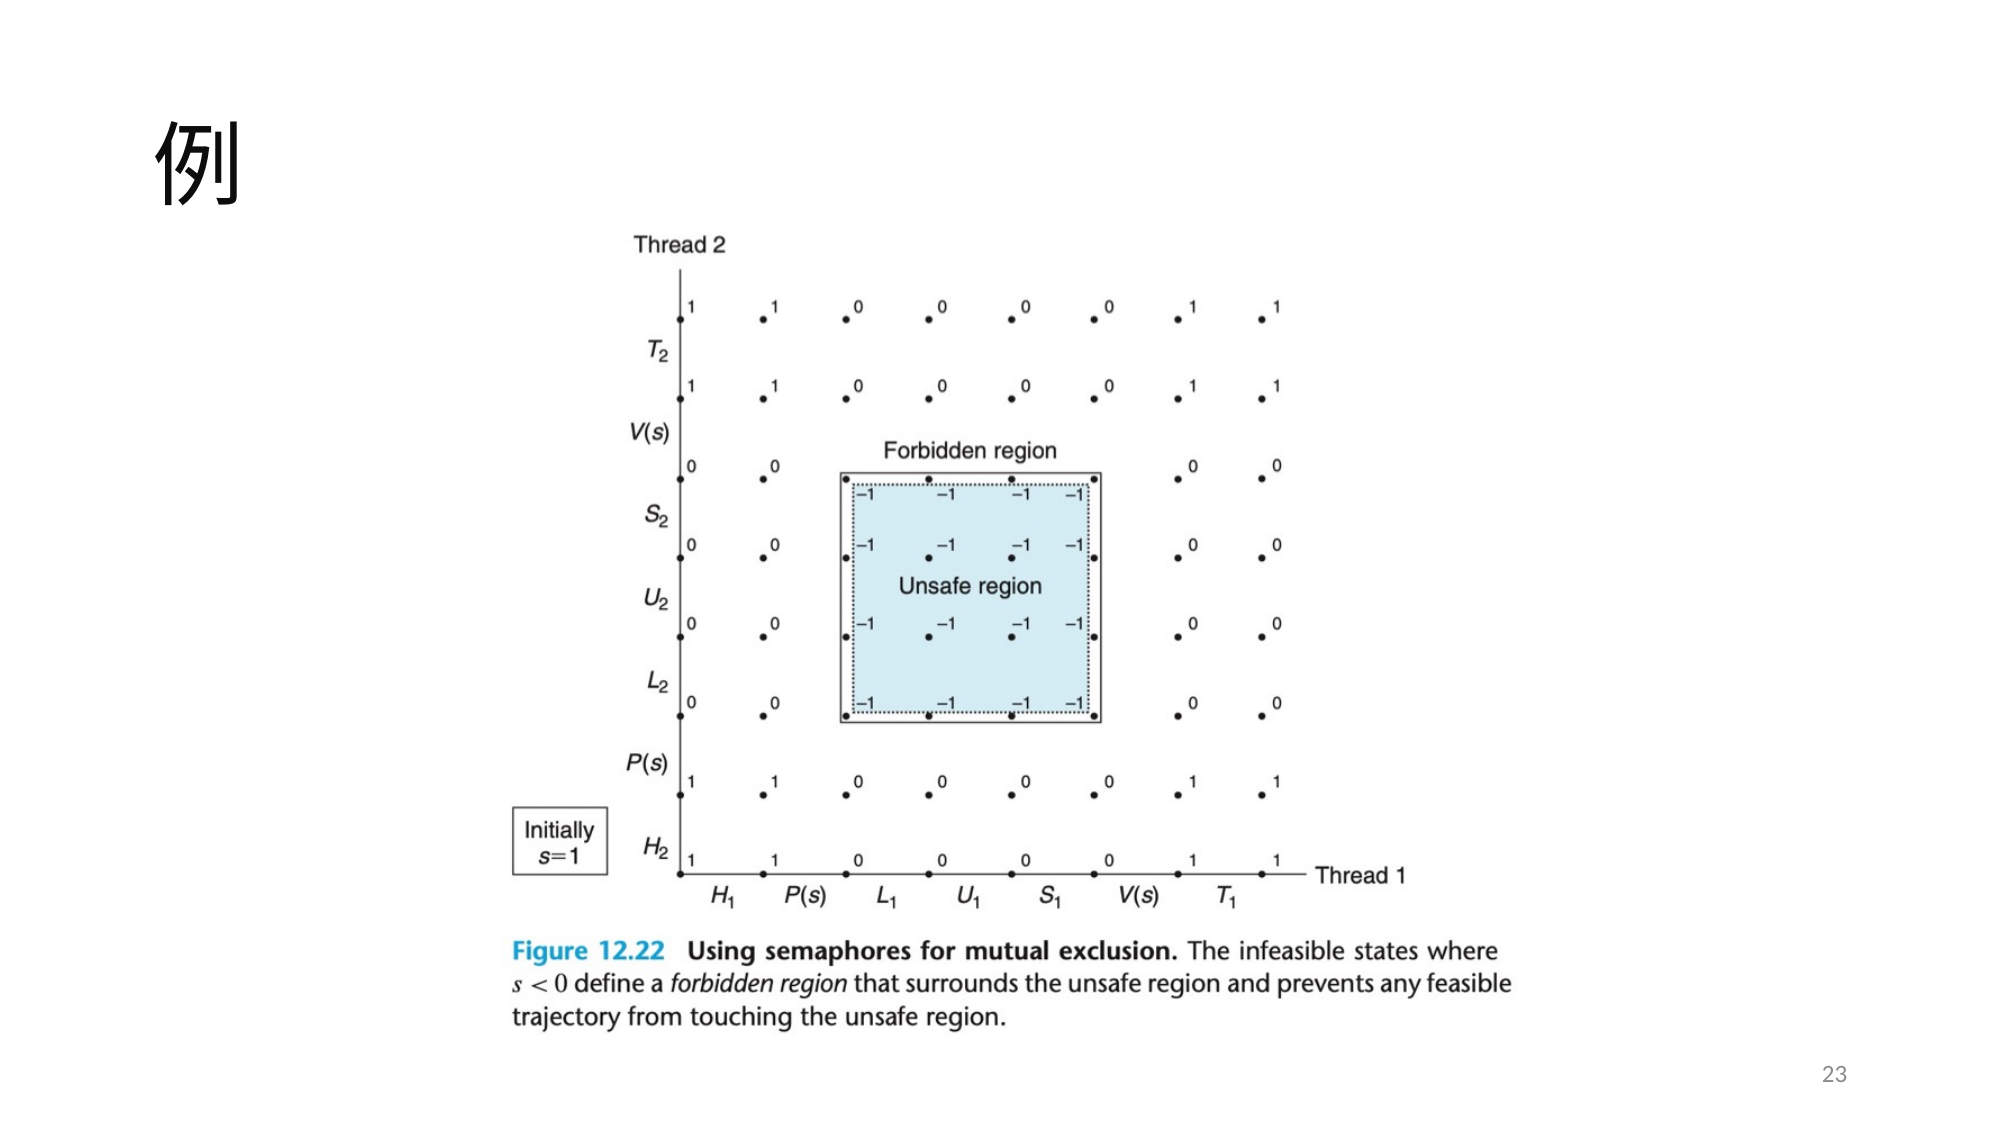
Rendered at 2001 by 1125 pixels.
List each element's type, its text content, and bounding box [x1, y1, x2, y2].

picture [465, 217, 1535, 1066]
title 例 [137, 59, 1863, 278]
slide_number 23 [1412, 1042, 1863, 1103]
